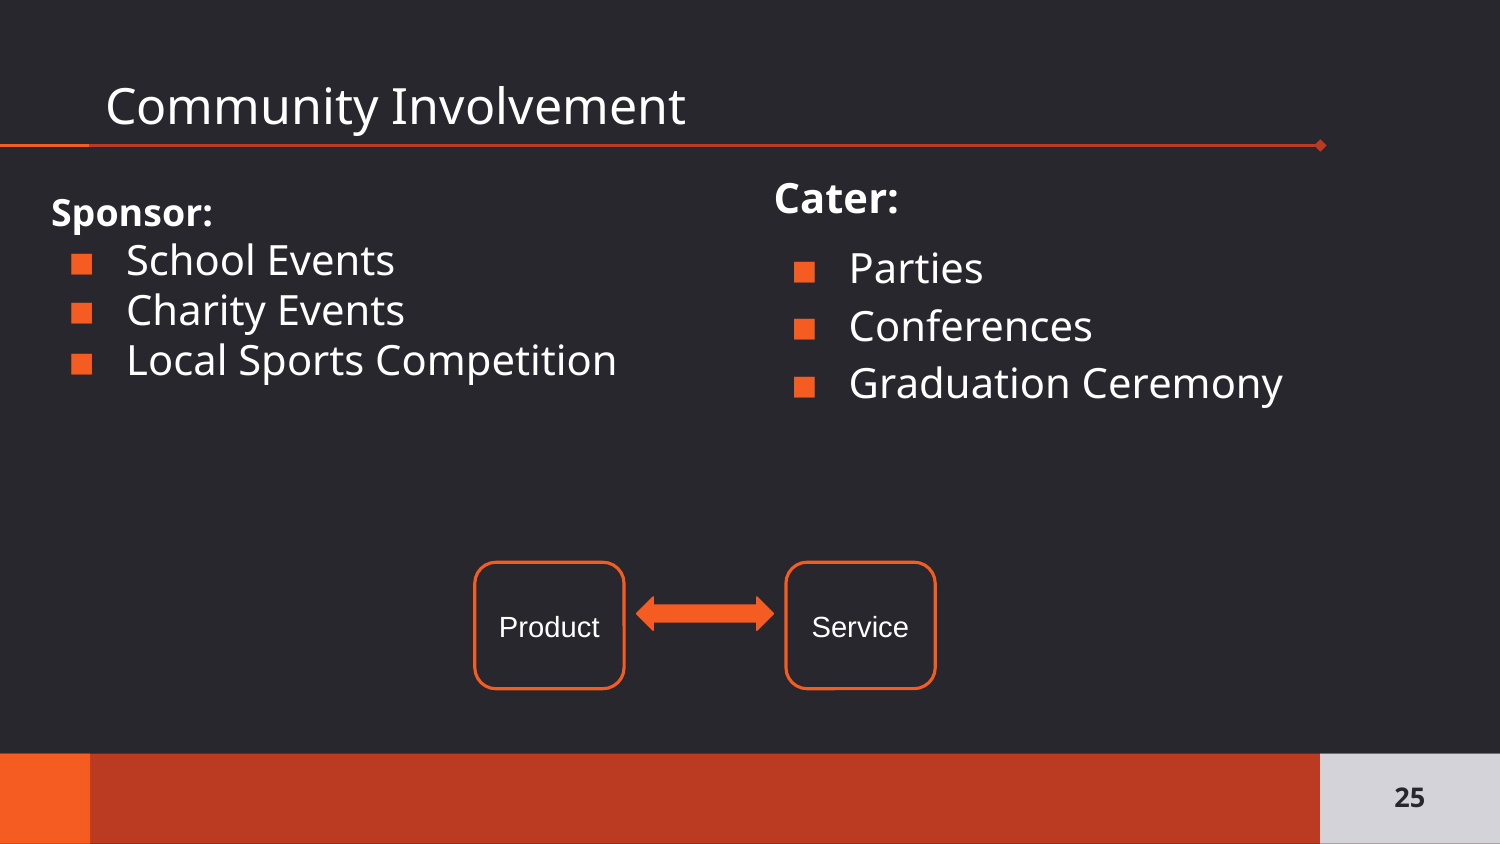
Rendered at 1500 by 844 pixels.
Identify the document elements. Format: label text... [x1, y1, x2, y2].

text_box Service [785, 562, 936, 689]
list Sponsor: School Events Charity Events Local Sports Competition [36, 166, 744, 510]
text_box [636, 596, 774, 631]
title Community Involvement [90, 59, 1320, 150]
text_box Product [474, 562, 625, 689]
list Cater: Parties Conferences Graduation Ceremony [758, 149, 1467, 510]
slide_number ‹#› [1320, 753, 1500, 844]
